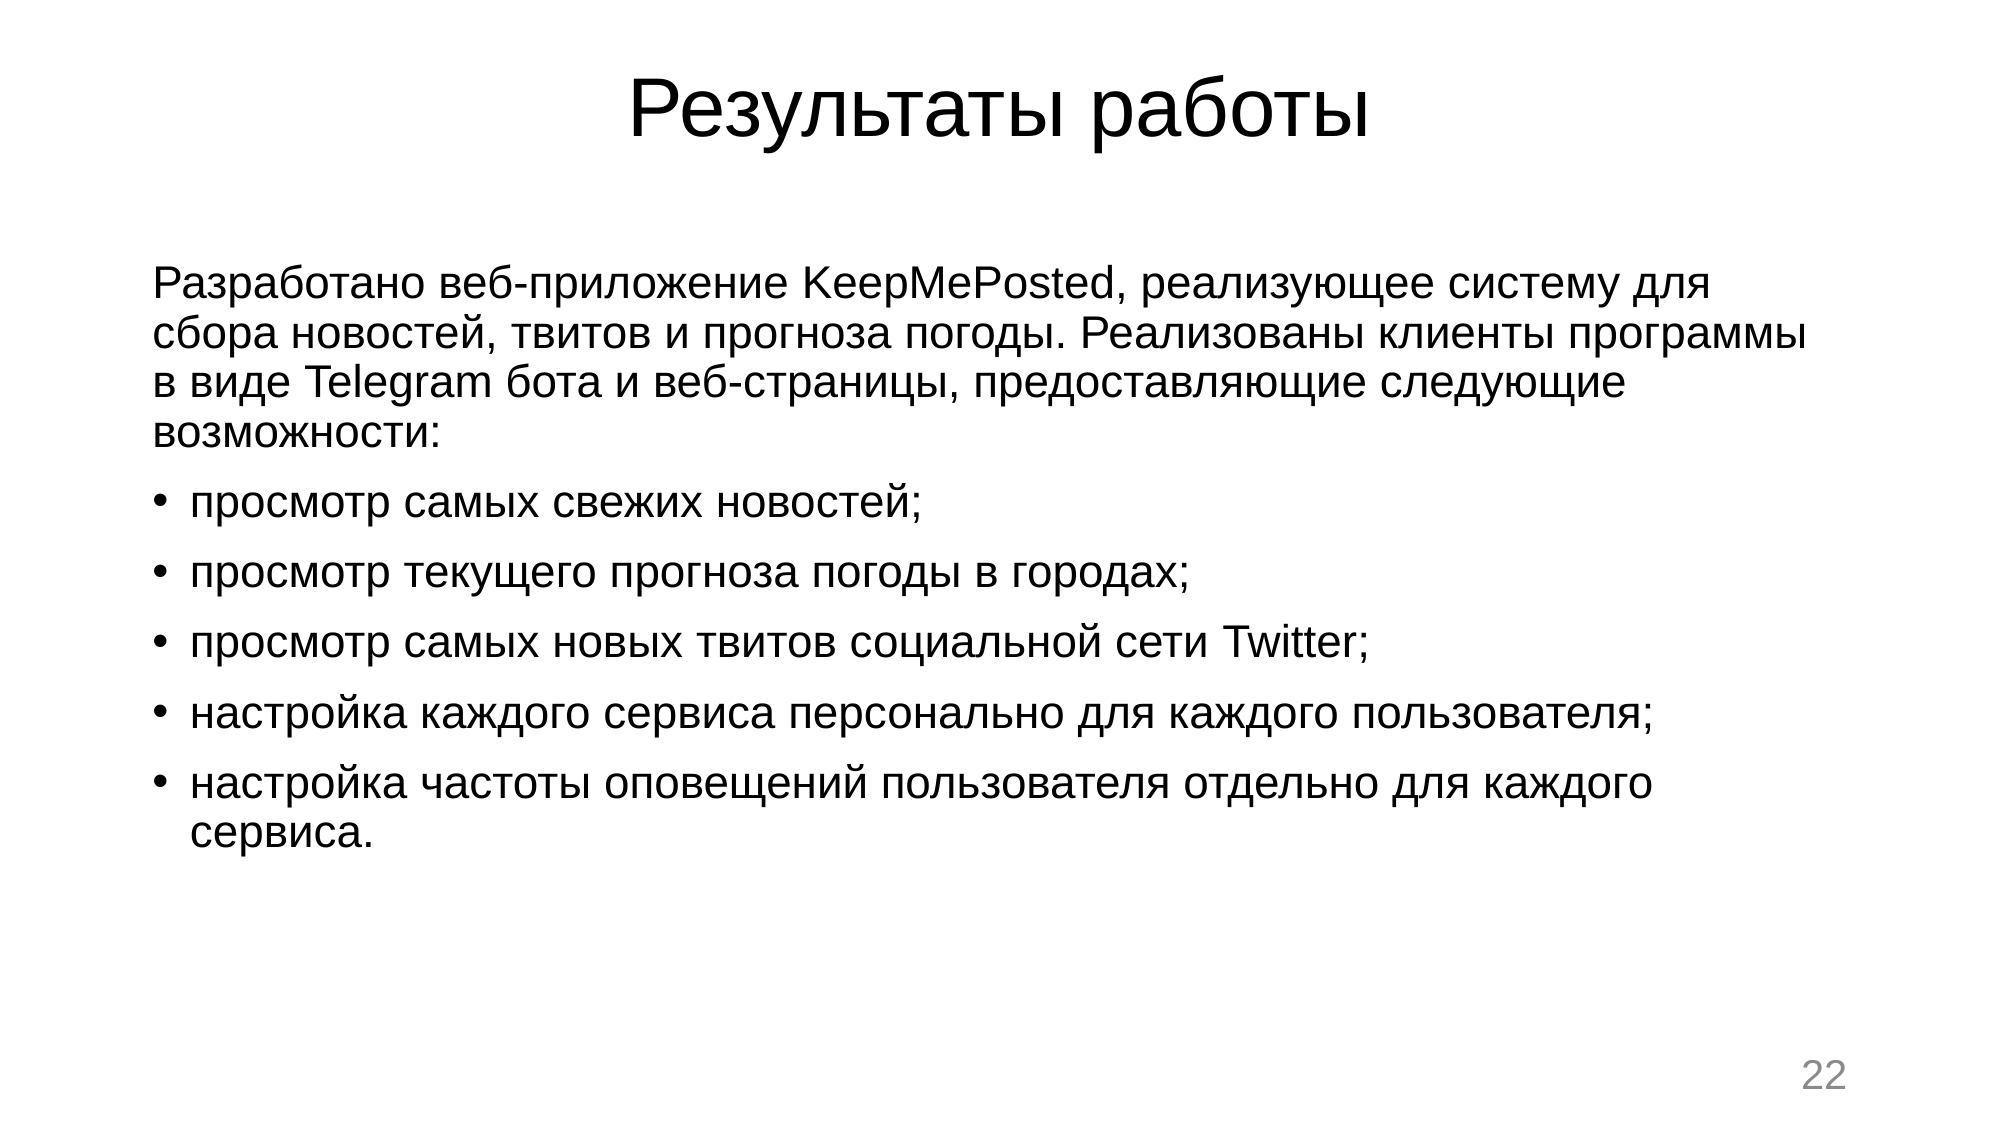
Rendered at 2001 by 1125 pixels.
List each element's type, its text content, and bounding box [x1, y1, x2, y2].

slide_number 22 [1412, 1042, 1863, 1103]
list Разработано веб-приложение KeepMePosted, реализующее систему для сбора новостей, твитов и прогноза погоды. Реализованы клиенты программы в виде Telegram бота и веб-страницы, предоставляющие следующие возможности: просмотр самых свежих новостей; просмотр текущего прогноза погоды в городах; просмотр самых новых твитов социальной сети Twitter; настройка каждого сервиса персонально для каждого пользователя; настройка частоты оповещений пользователя отдельно для каждого сервиса. [137, 251, 1863, 1077]
title Результаты работы [137, 1, 1863, 219]
